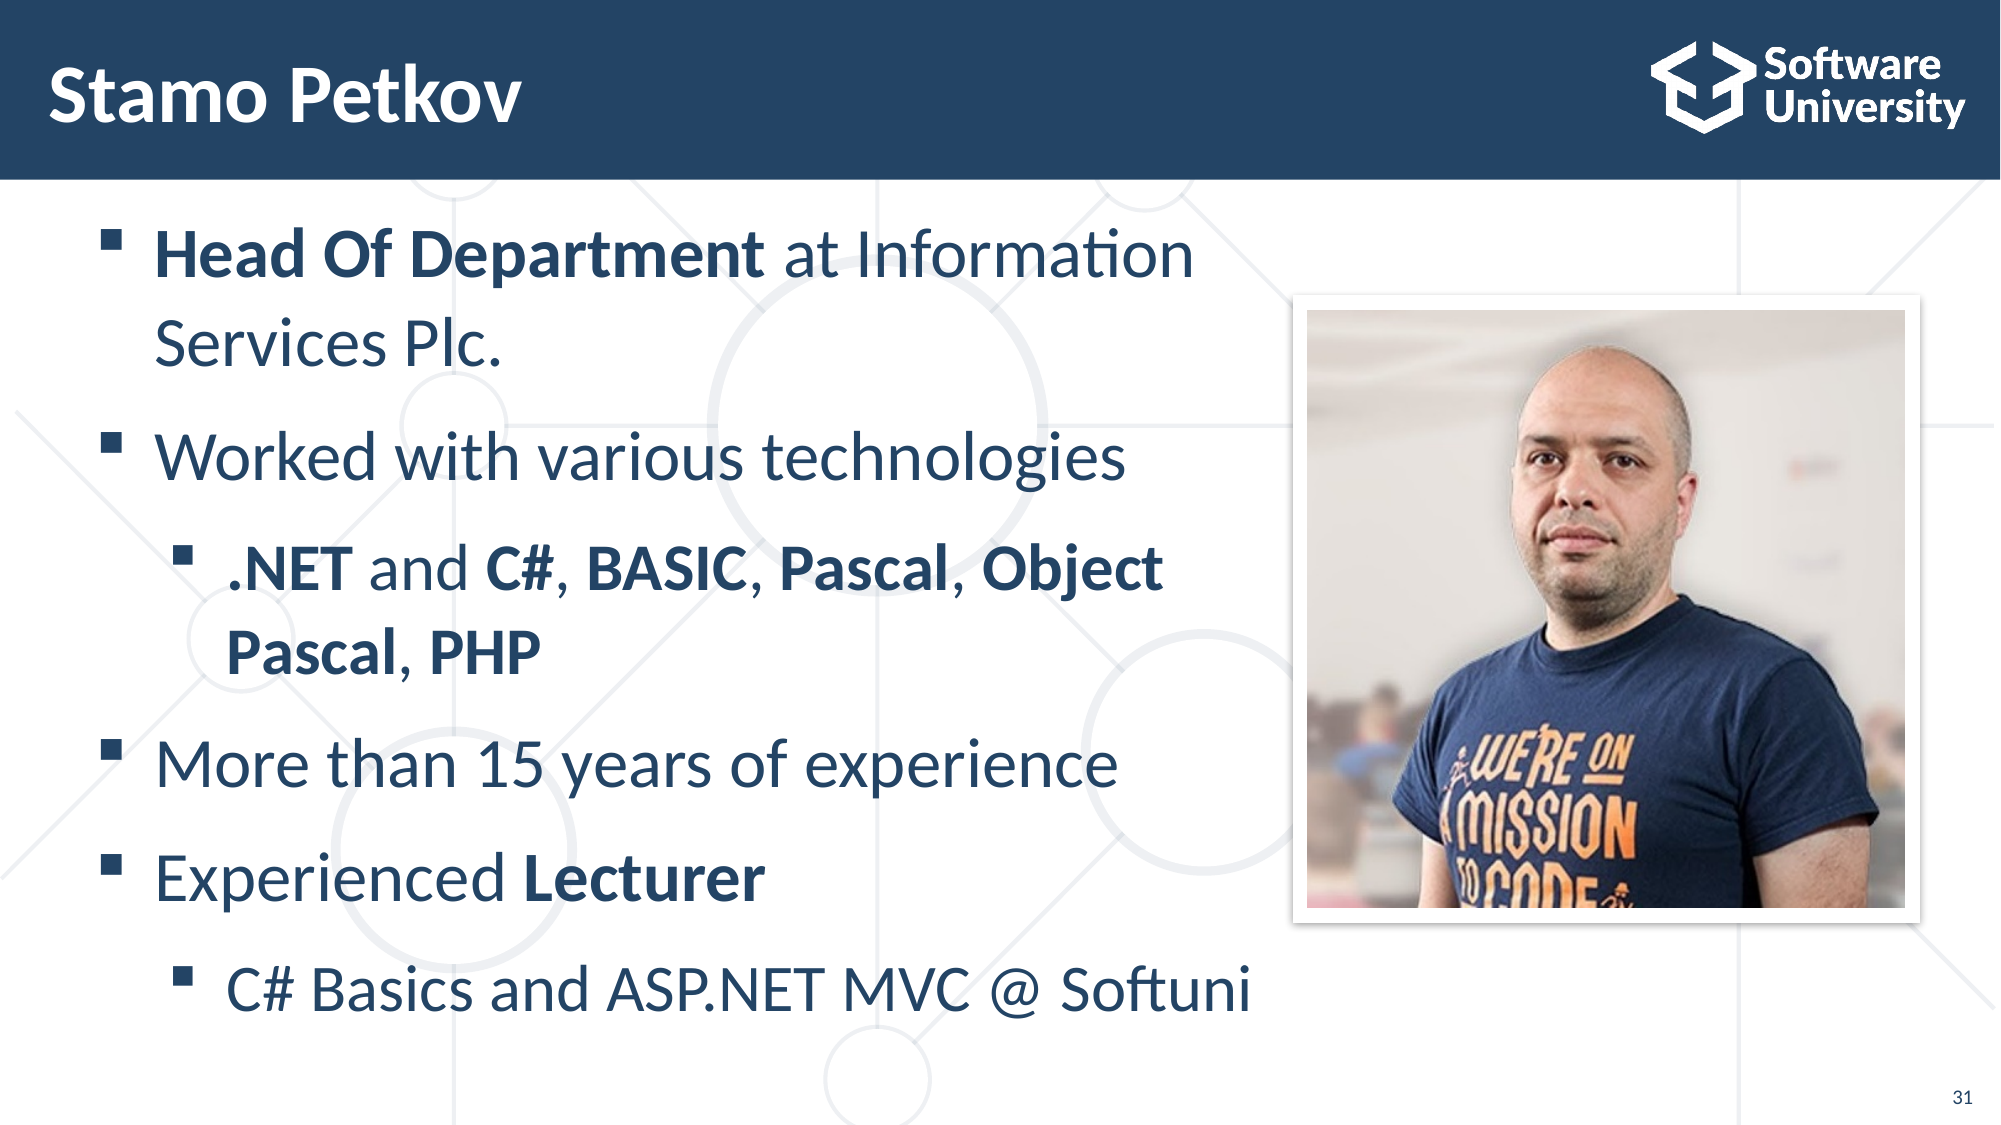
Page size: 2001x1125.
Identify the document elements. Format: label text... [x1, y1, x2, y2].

picture [1307, 309, 1906, 909]
slide_number 31 [1927, 1067, 1989, 1117]
picture [1651, 41, 1966, 134]
title Stamo Petkov [31, 16, 1625, 162]
list Head Of Department at Information Services Plc. Worked with various technologies .NET and C#, BASIC, Pascal, Object Pascal, PHP More than 15 years of experience Experienced Lecturer C# Basics and ASP.NET MVC @ Softuni [77, 196, 1281, 1050]
